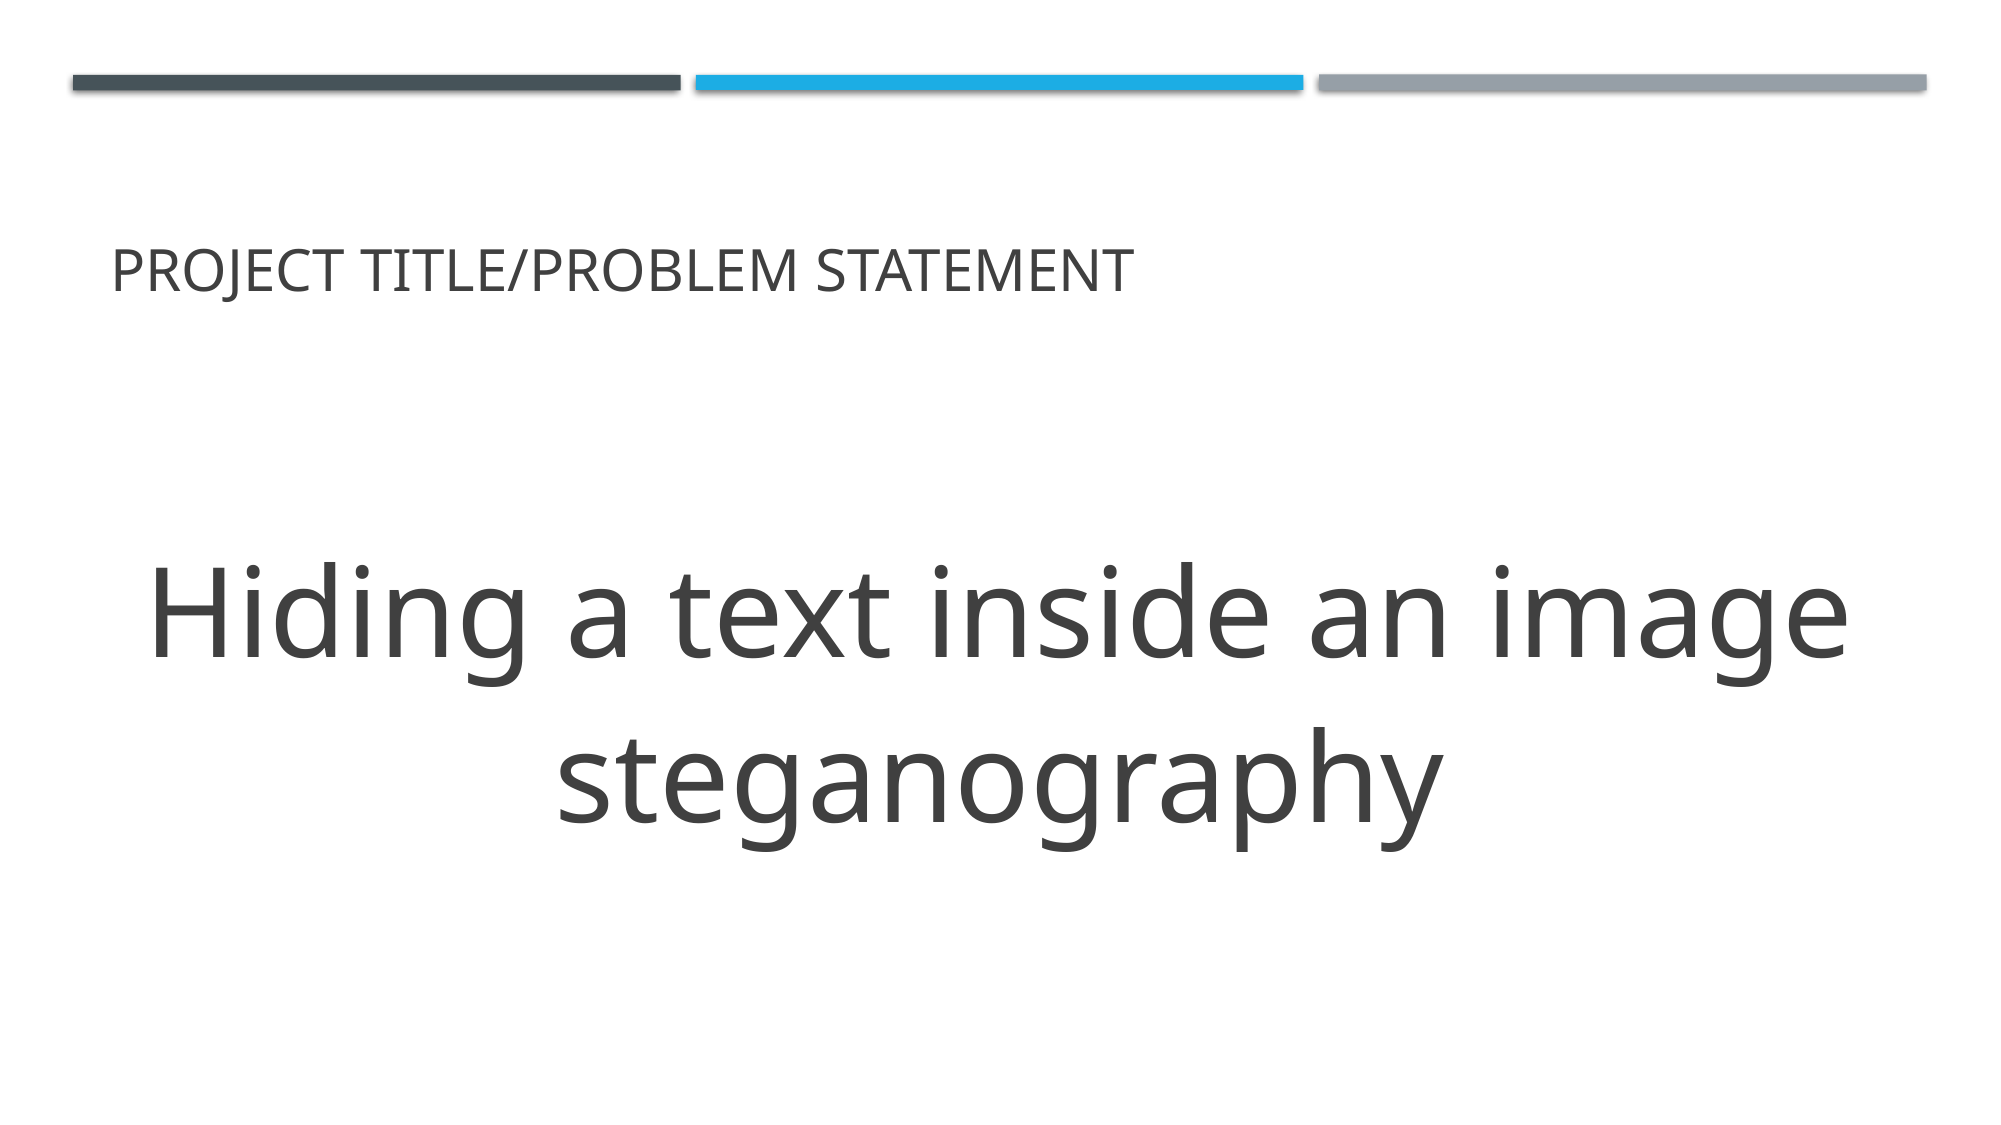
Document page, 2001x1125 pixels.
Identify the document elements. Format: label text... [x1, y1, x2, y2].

title PROJECT TITLE/Problem Statement [95, 115, 1905, 311]
list Hiding a text inside an image steganography [95, 383, 1905, 981]
